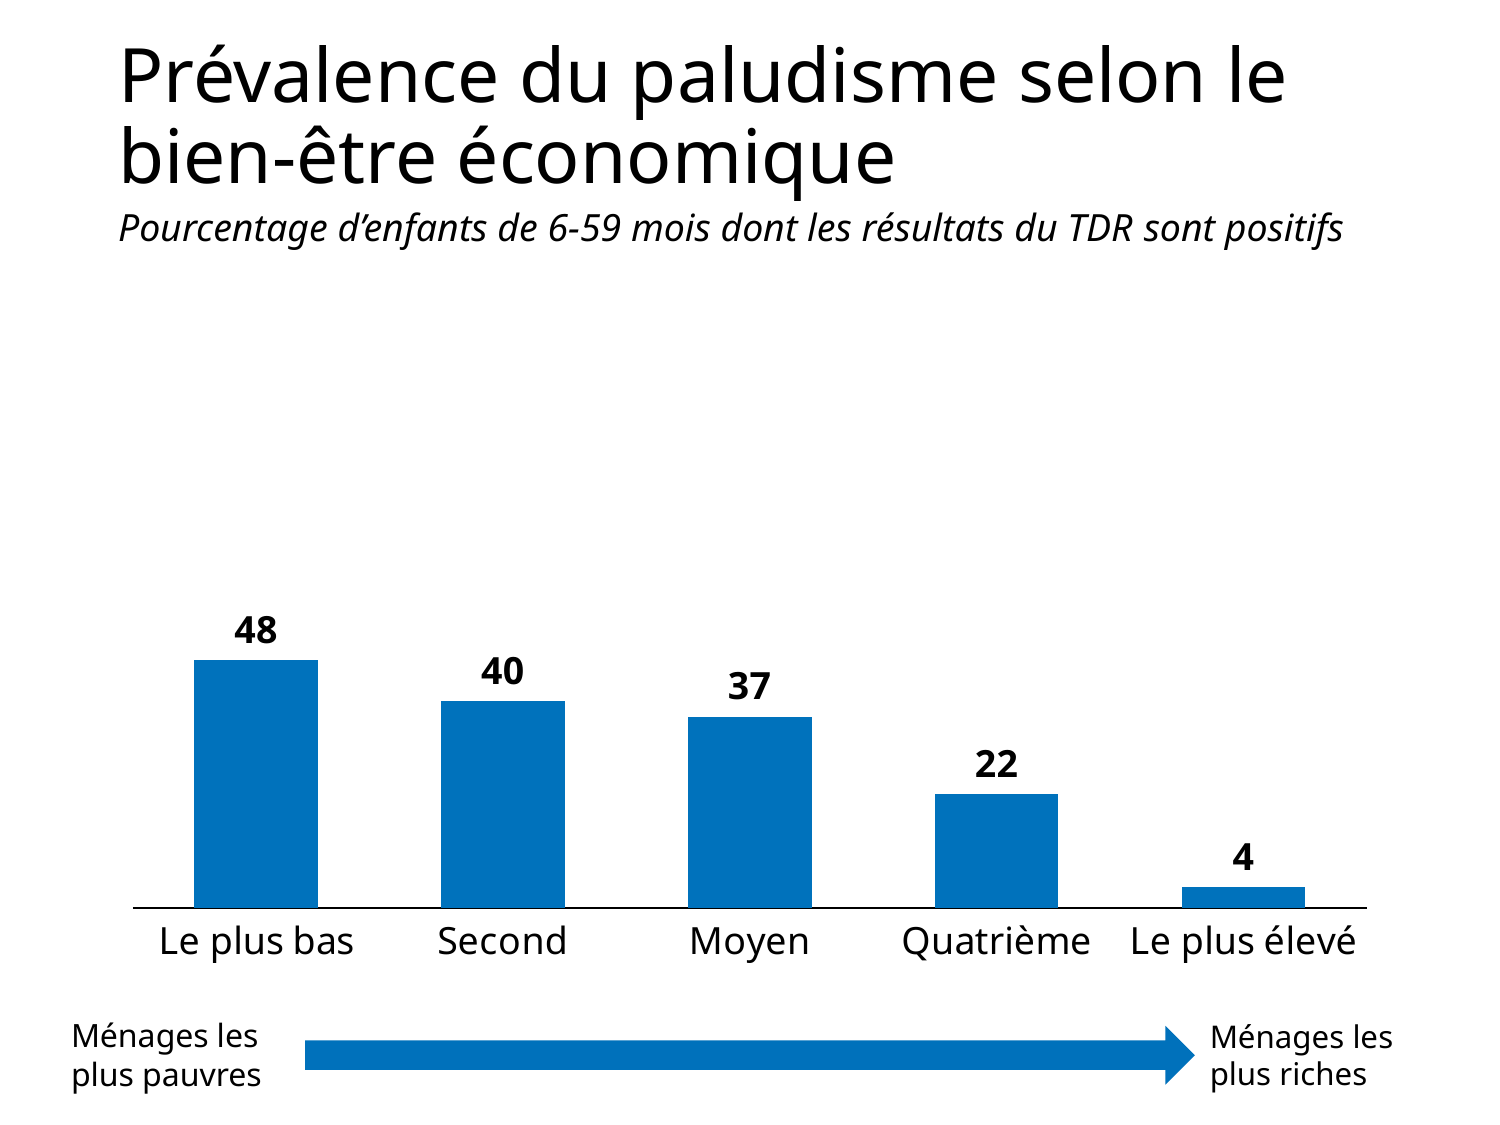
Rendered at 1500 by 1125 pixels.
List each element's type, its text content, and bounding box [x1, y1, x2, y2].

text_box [56, 1008, 1444, 1100]
list Pourcentage d’enfants de 6-59 mois dont les résultats du TDR sont positifs [103, 201, 1397, 275]
chart [103, 322, 1397, 993]
title Prévalence du paludisme selon le bien-être économique [103, 36, 1397, 201]
